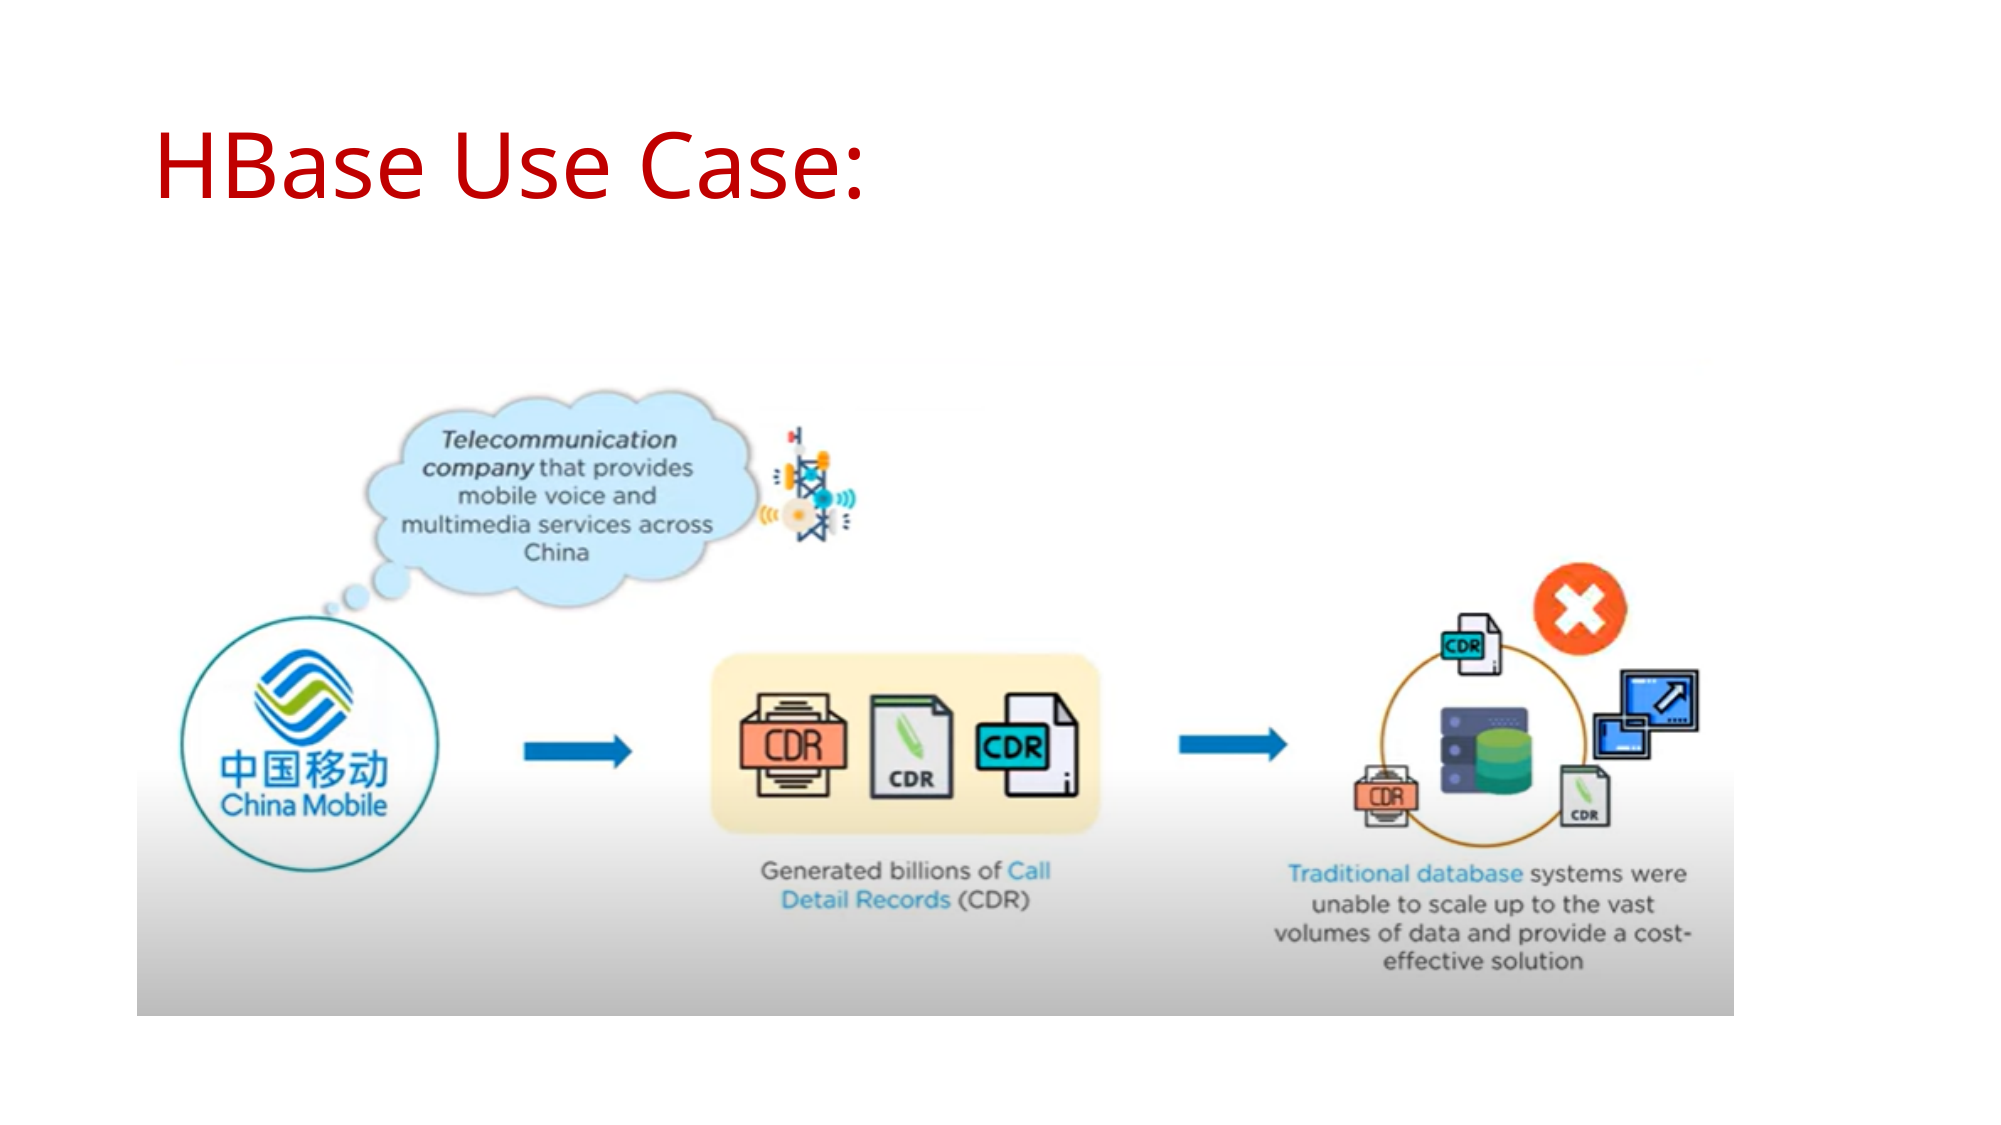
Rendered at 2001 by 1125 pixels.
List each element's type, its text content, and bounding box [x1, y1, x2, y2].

title HBase Use Case: [137, 59, 1863, 278]
picture [137, 357, 1734, 1017]
